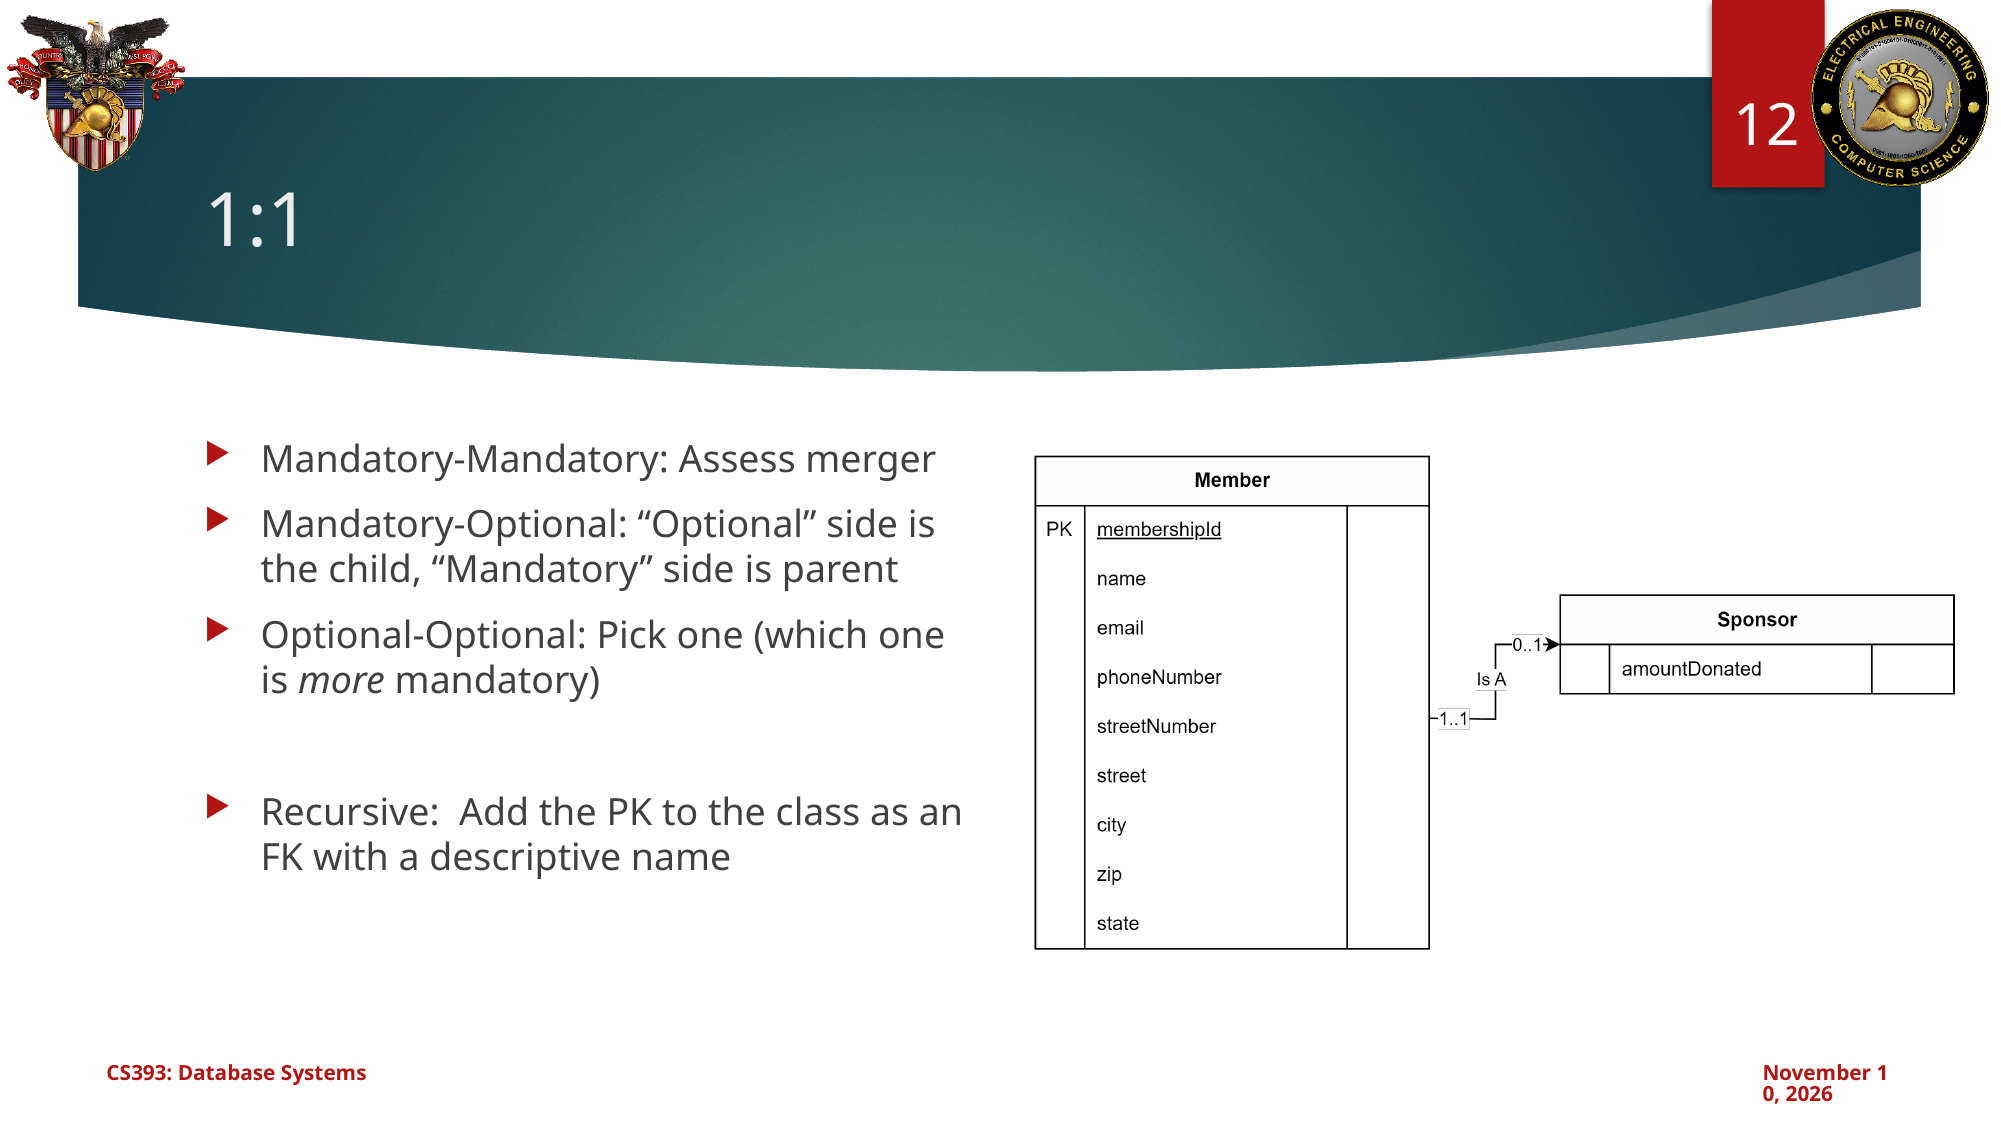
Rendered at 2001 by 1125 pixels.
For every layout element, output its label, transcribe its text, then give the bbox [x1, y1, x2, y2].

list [1018, 439, 1971, 967]
slide_number 12 [1698, 48, 1836, 175]
list Mandatory-Mandatory: Assess merger Mandatory-Optional: “Optional” side is the child, “Mandatory” side is parent Optional-Optional: Pick one (which one is more mandatory) Recursive: Add the PK to the class as an FK with a descriptive name [189, 427, 982, 988]
footer CS393: Database Systems [91, 1048, 726, 1100]
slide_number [1747, 1048, 1910, 1099]
picture [1809, 7, 1990, 188]
picture [7, 3, 185, 184]
title 1:1 [189, 158, 1638, 275]
